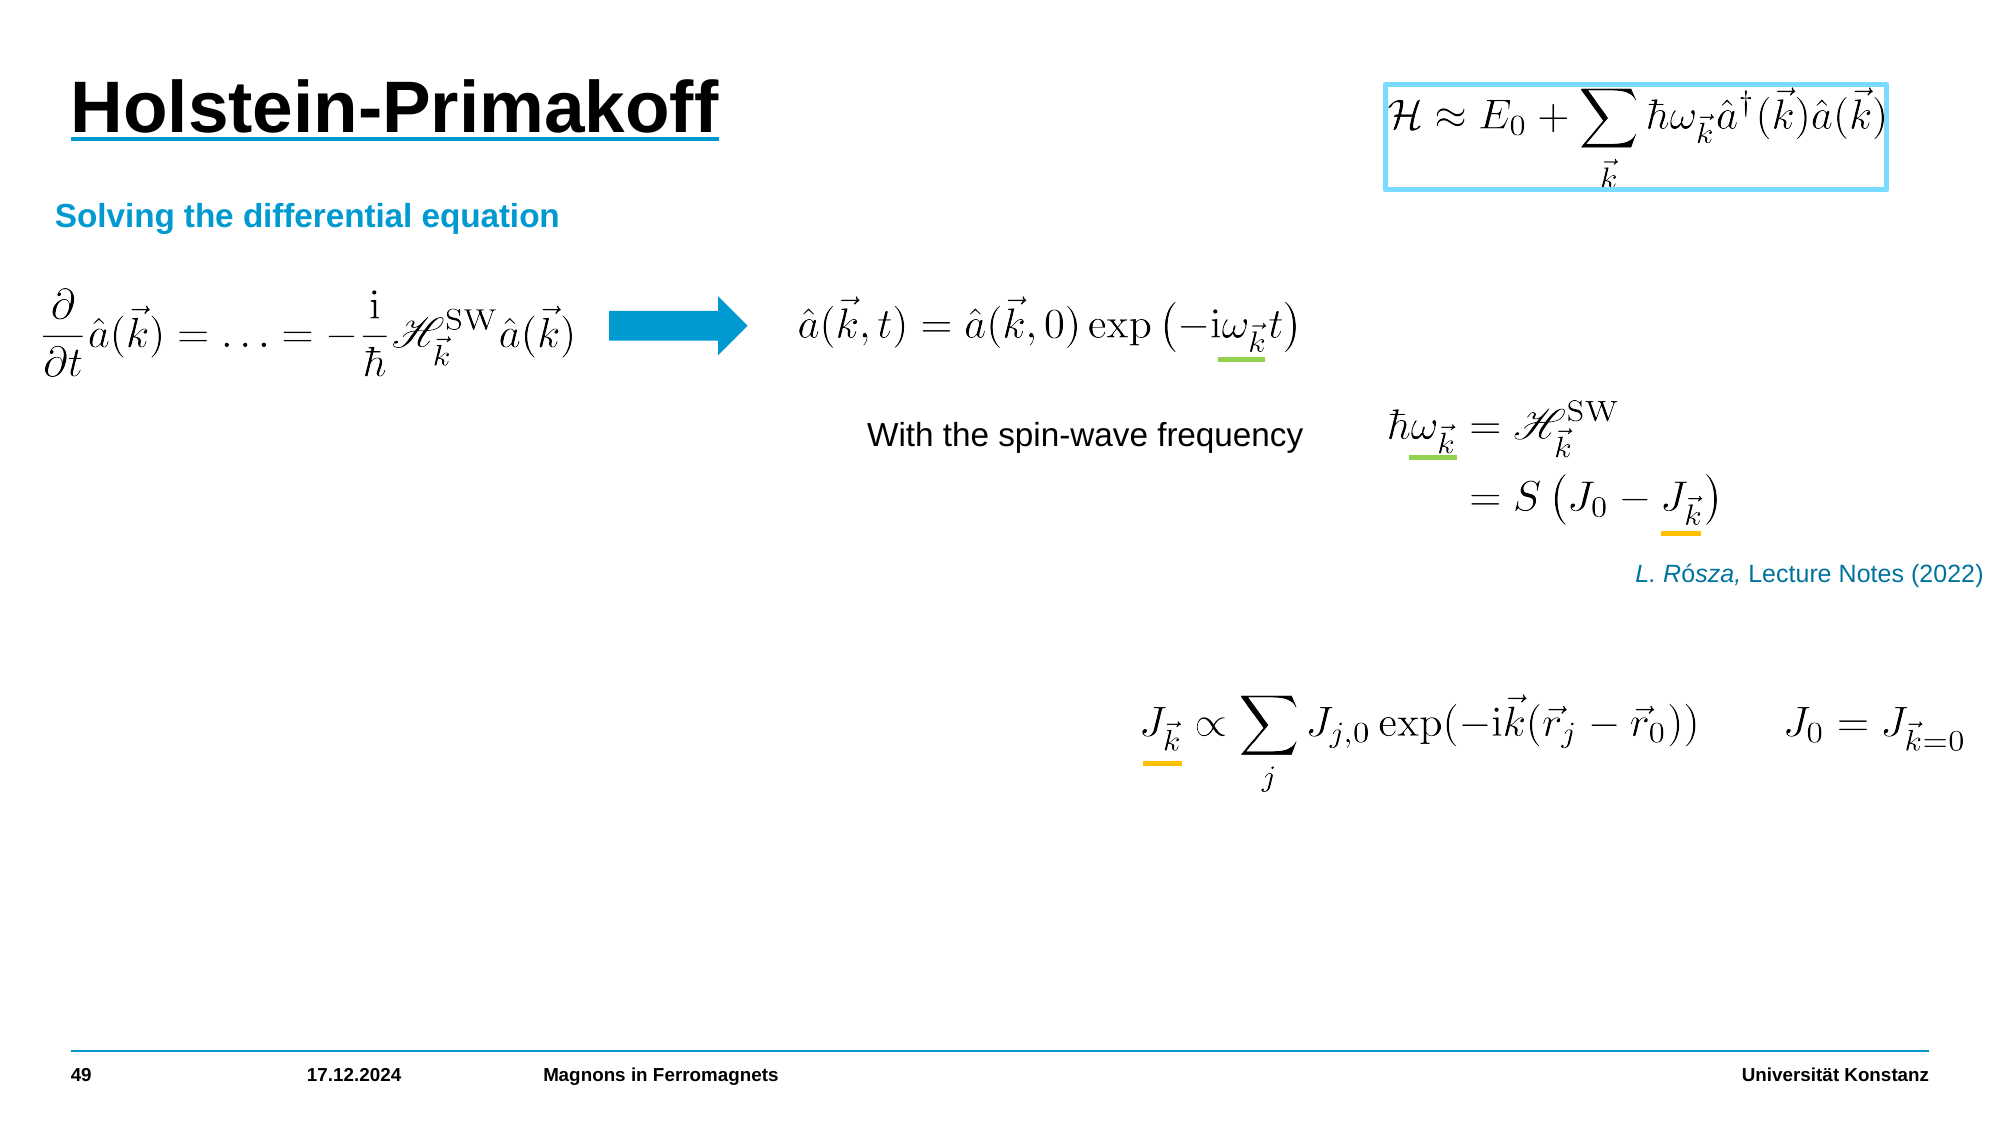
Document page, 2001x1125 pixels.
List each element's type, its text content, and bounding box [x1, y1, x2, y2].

picture [1389, 400, 1717, 525]
text_box L. Rósza, Lecture Notes (2022) [1620, 549, 2000, 595]
text_box With the spin-wave frequency [852, 405, 1319, 461]
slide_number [306, 1058, 512, 1094]
text_box [607, 294, 750, 358]
title Holstein-Primakoff [70, 66, 1457, 268]
footer Magnons in Ferromagnets [543, 1058, 1489, 1094]
list Solving the differential equation [55, 189, 969, 863]
picture [43, 288, 572, 377]
slide_number 49 [70, 1058, 276, 1094]
picture [1387, 87, 1885, 188]
picture [1142, 694, 1964, 792]
picture [799, 295, 1296, 352]
